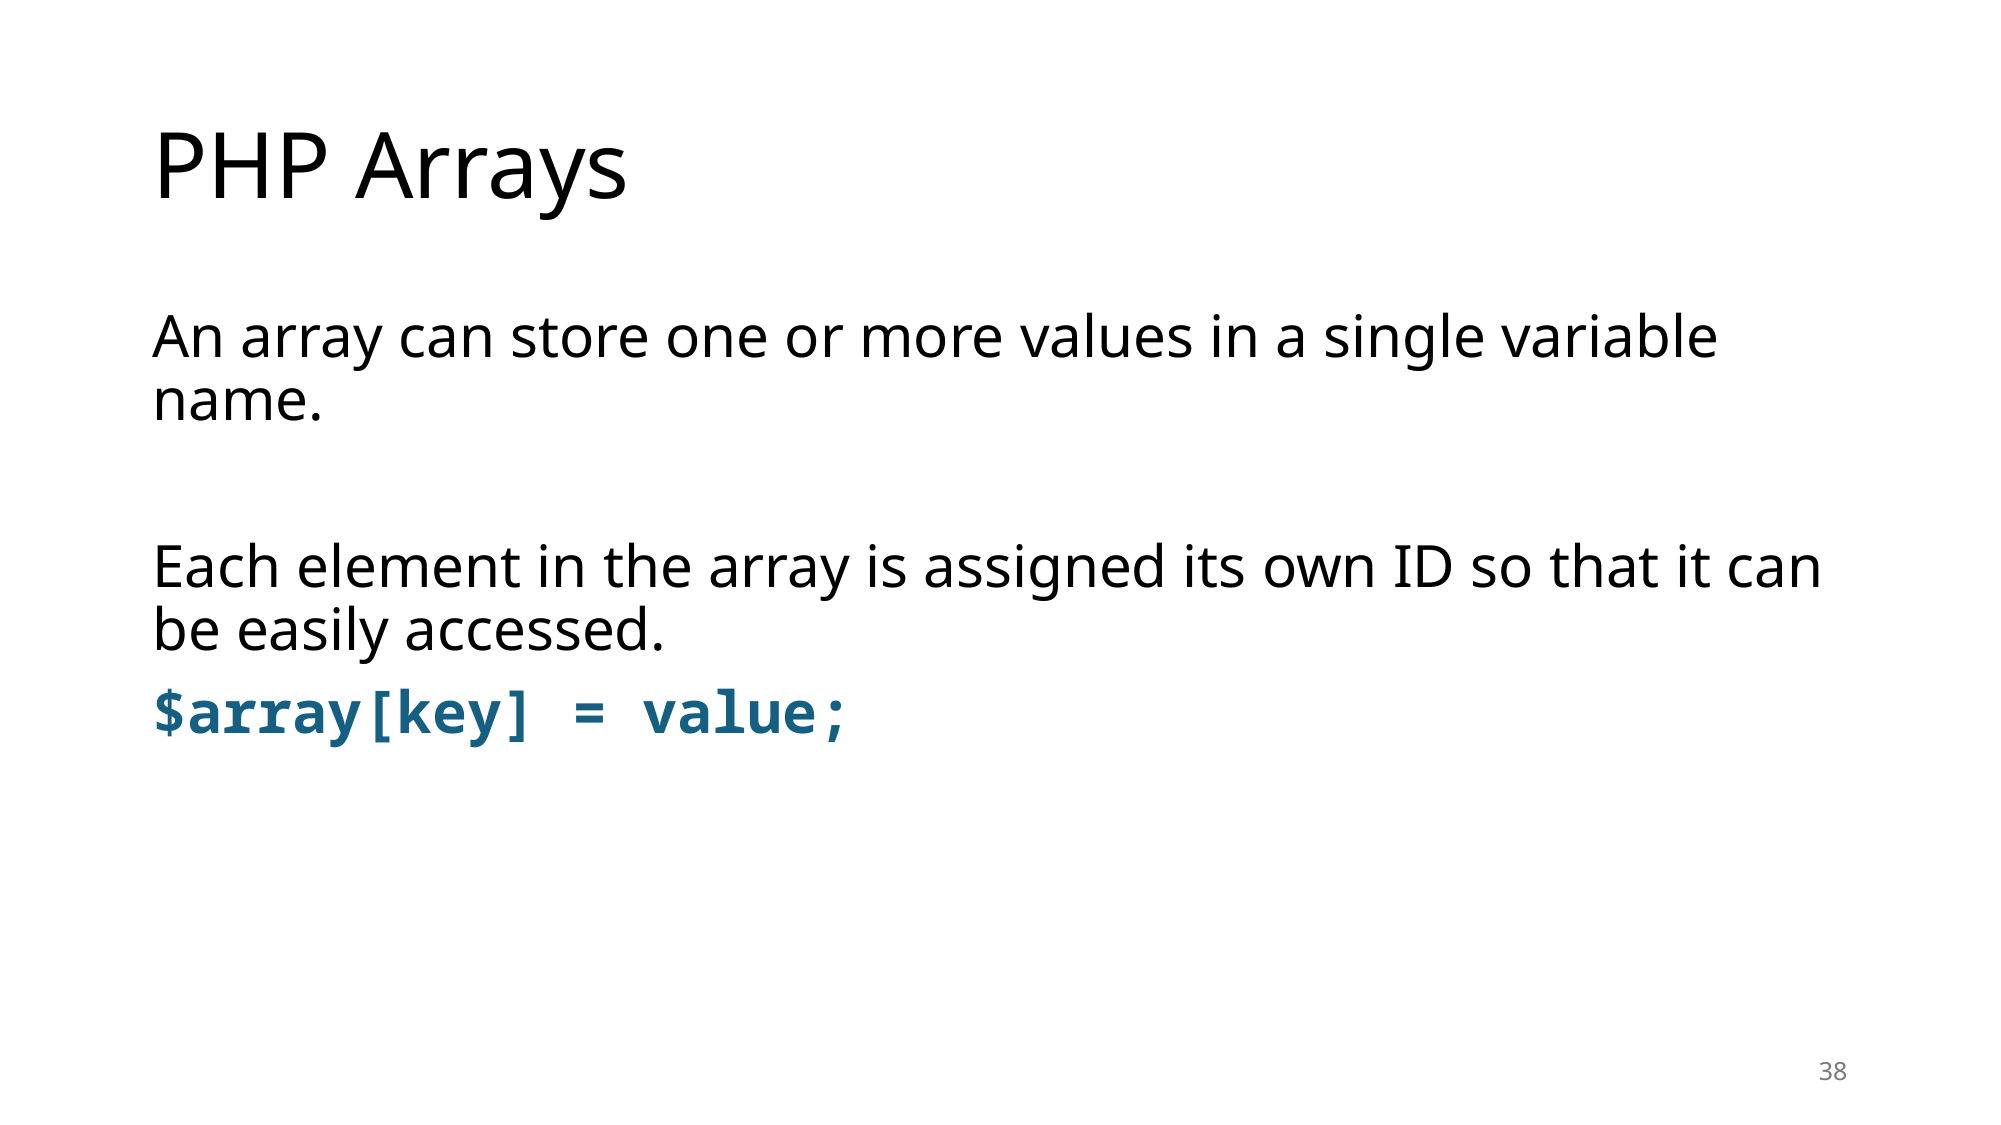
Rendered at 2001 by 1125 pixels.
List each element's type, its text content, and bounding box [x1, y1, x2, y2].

list An array can store one or more values in a single variable name. Each element in the array is assigned its own ID so that it can be easily accessed. $array[key] = value; [137, 299, 1863, 1014]
title PHP Arrays [137, 59, 1863, 278]
slide_number 38 [1412, 1042, 1863, 1103]
